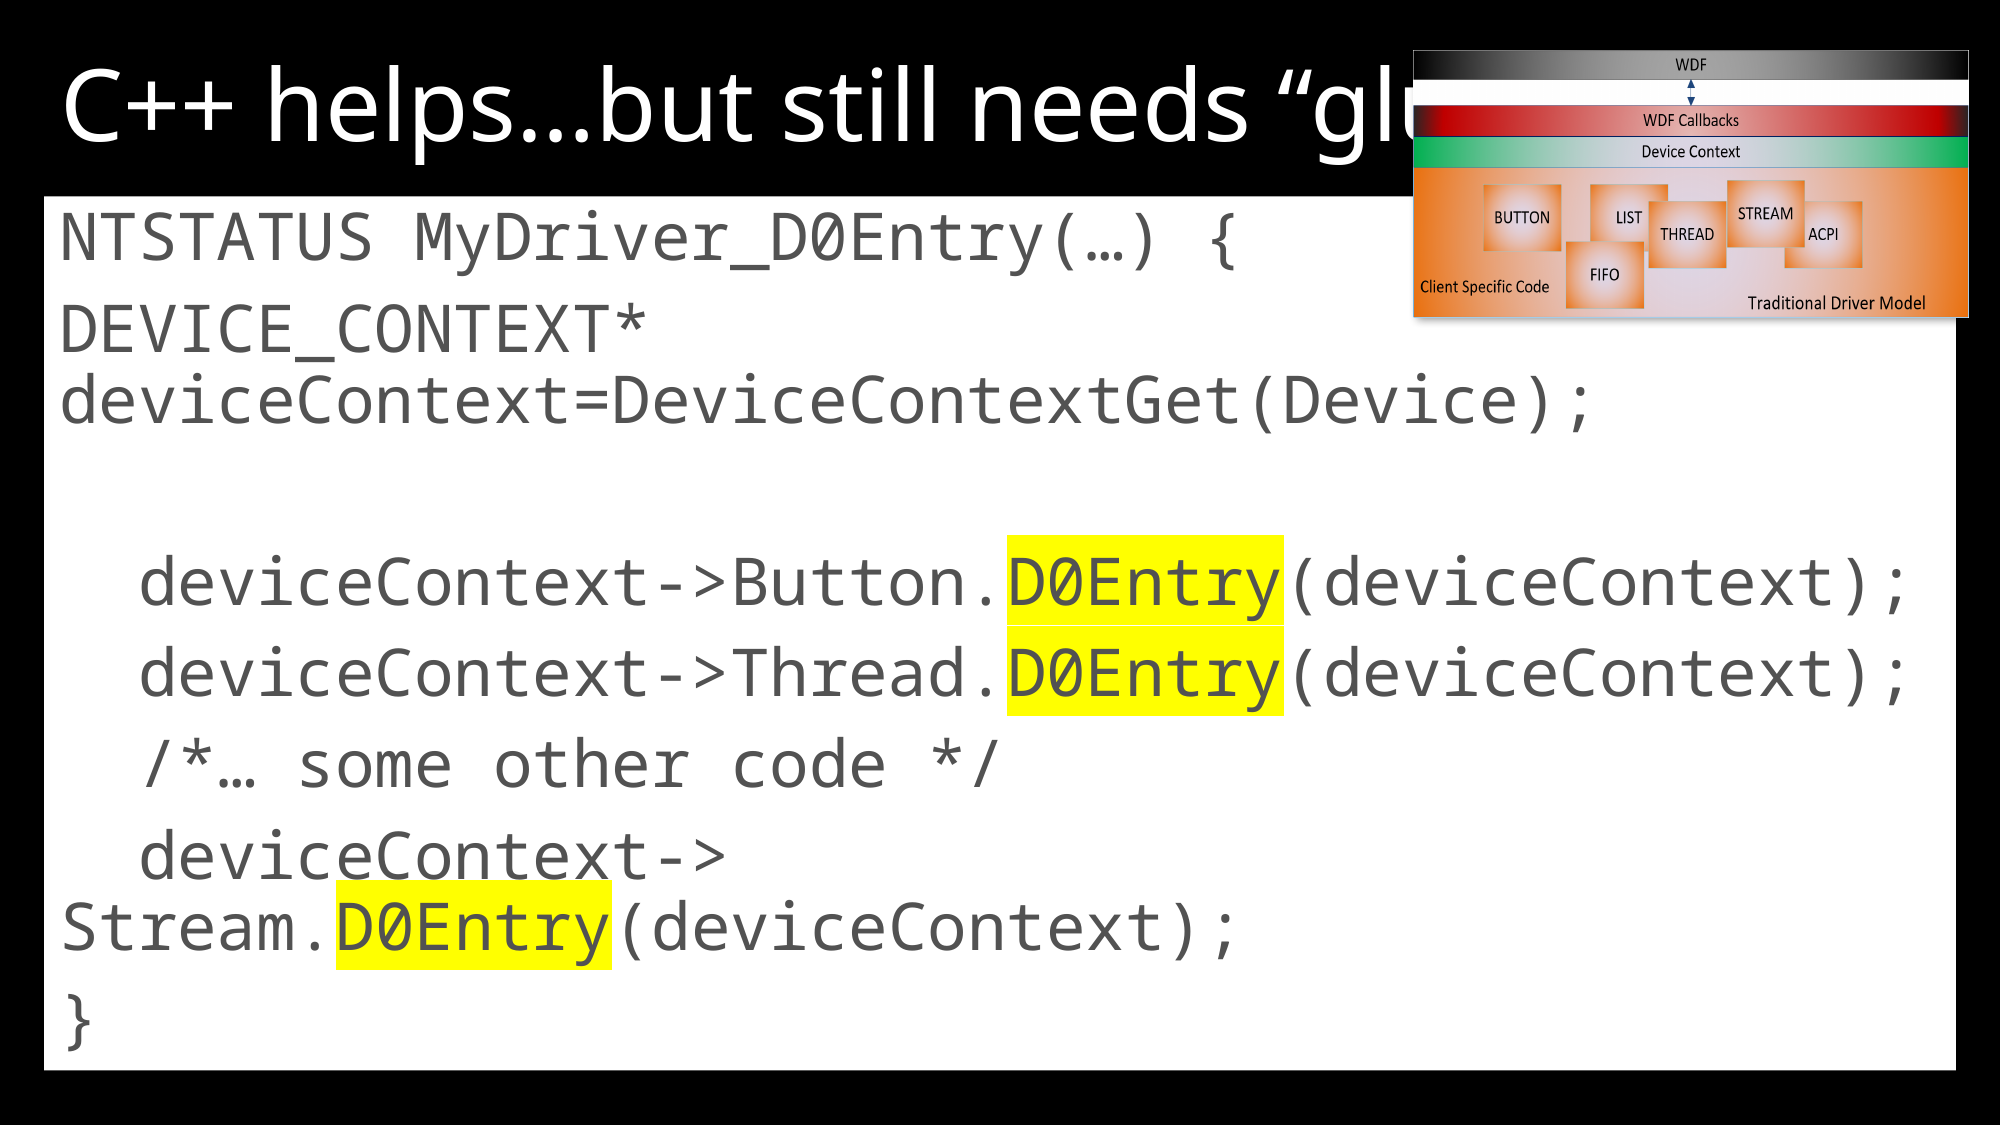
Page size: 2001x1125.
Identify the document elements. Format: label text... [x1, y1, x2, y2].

list NTSTATUS MyDriver_D0Entry(…) { DEVICE_CONTEXT* deviceContext=DeviceContextGet(Device); deviceContext->Button.D0Entry(deviceContext); deviceContext->Thread.D0Entry(deviceContext); /*… some other code */ deviceContext-> Stream.D0Entry(deviceContext); } [44, 196, 1956, 1071]
picture [1413, 50, 1969, 318]
title C++ helps…but still needs “glue” [45, 33, 1996, 185]
